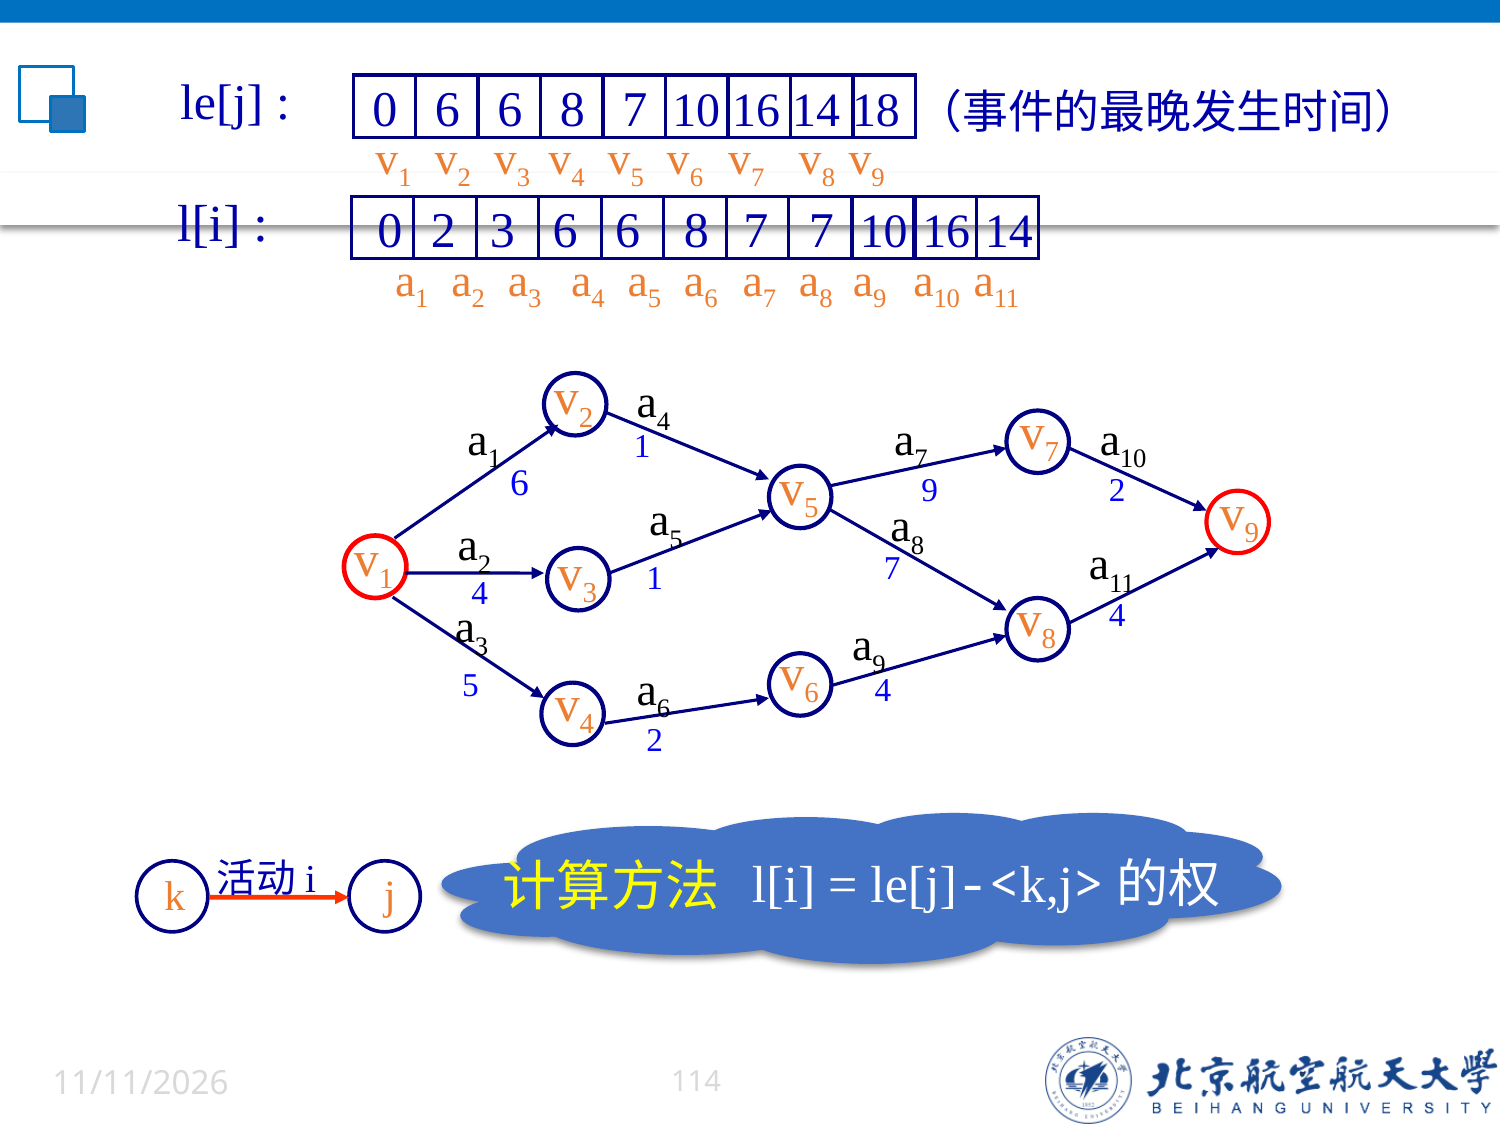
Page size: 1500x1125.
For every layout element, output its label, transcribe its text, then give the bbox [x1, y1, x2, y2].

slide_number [37, 1053, 314, 1114]
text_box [162, 62, 1438, 193]
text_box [160, 201, 1060, 314]
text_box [136, 845, 421, 933]
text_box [442, 812, 1422, 963]
picture [1045, 1037, 1498, 1125]
slide_number 114 [656, 1054, 751, 1112]
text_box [337, 357, 1276, 766]
